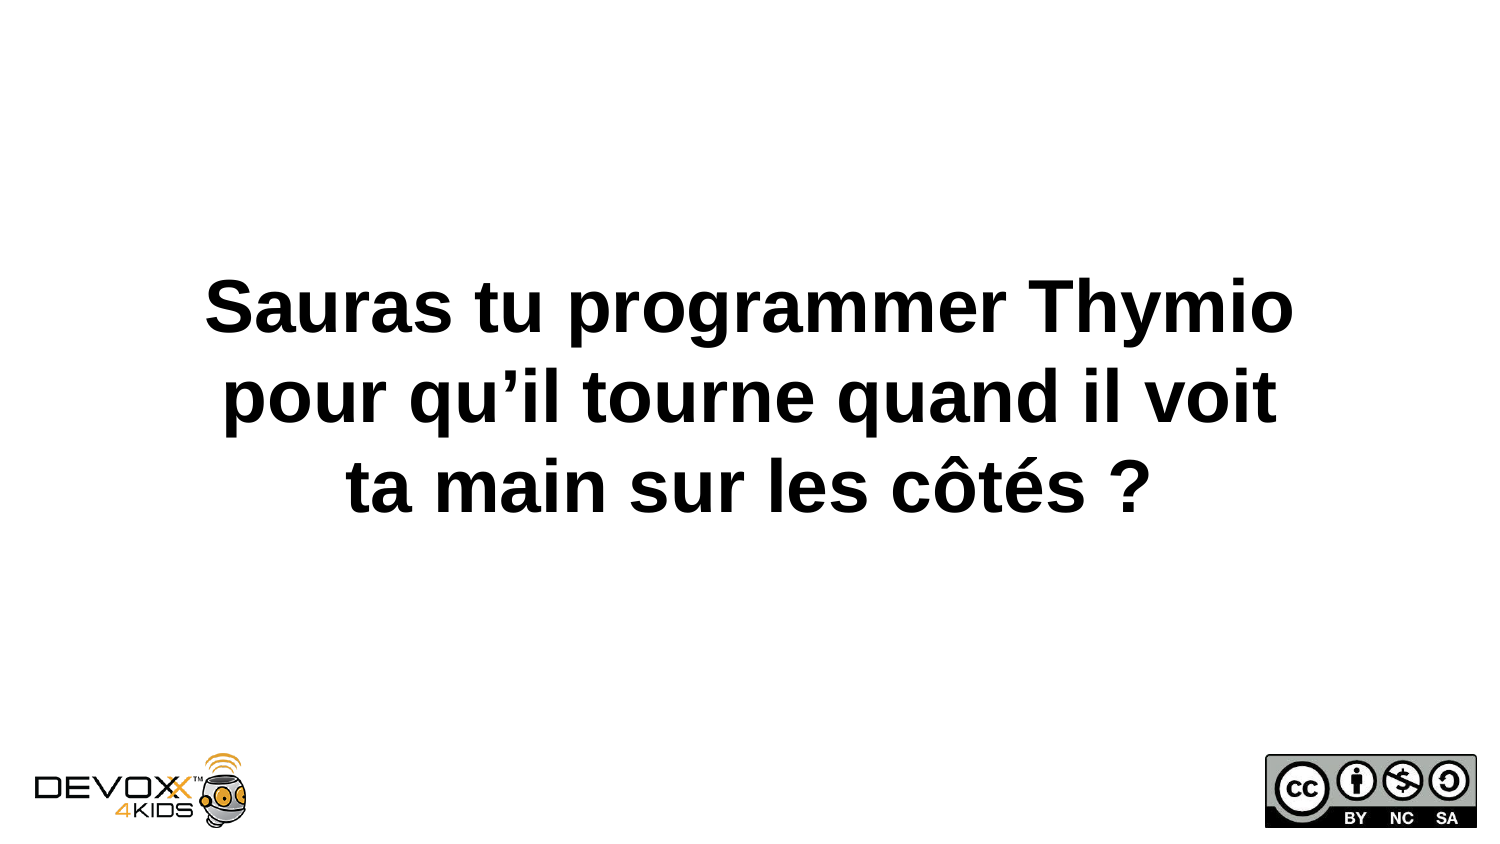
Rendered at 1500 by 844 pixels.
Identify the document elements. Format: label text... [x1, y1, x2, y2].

picture [35, 753, 246, 828]
picture [1265, 754, 1477, 828]
title Sauras tu programmer Thymio pour qu’il tourne quand il voit ta main sur les côtés ? [67, 256, 1433, 588]
